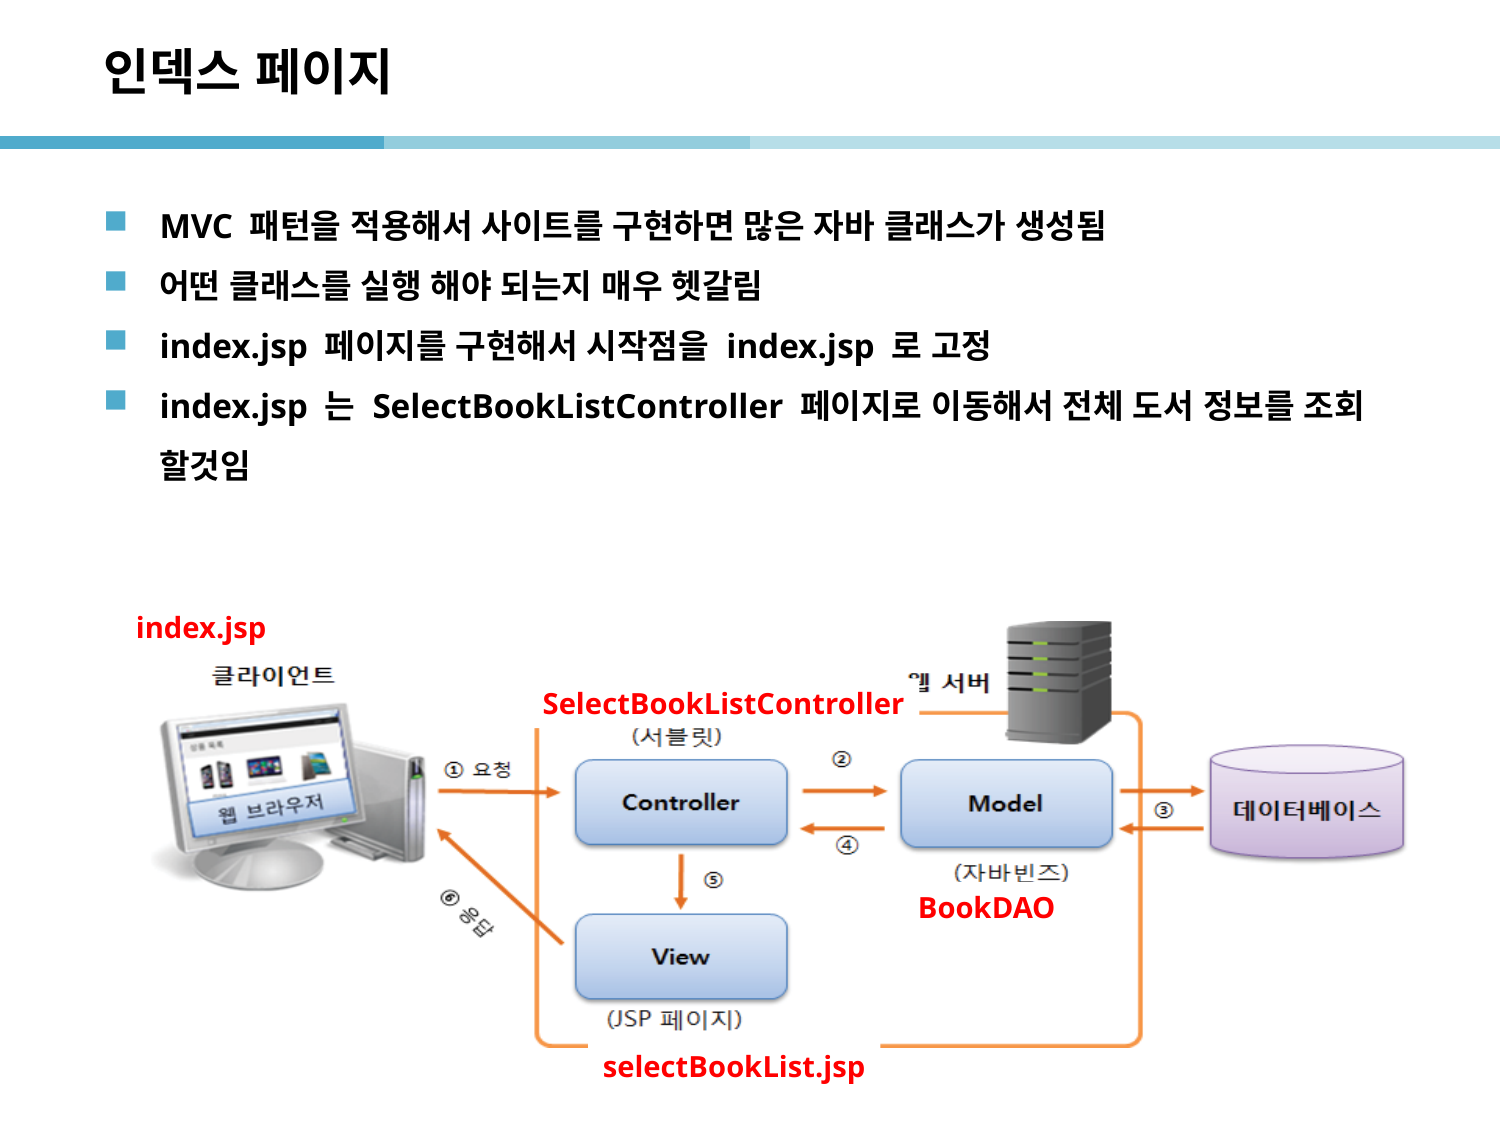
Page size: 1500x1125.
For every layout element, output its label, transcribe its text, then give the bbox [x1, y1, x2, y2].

text_box selectBookList.jsp [588, 1056, 881, 1091]
picture [150, 621, 1412, 1048]
text_box index.jsp [121, 601, 282, 652]
title 인덱스 페이지 [88, 33, 1329, 124]
list MVC 패턴을 적용해서 사이트를 구현하면 많은 자바 클래스가 생성됨 어떤 클래스를 실행 해야 되는지 매우 헷갈림 index.jsp 페이지를 구현해서 시작점을 index.jsp 로 고정 index.jsp 는 SelectBookListController 페이지로 이동해서 전체 도서 정보를 조회 할것임 [88, 178, 1412, 1076]
